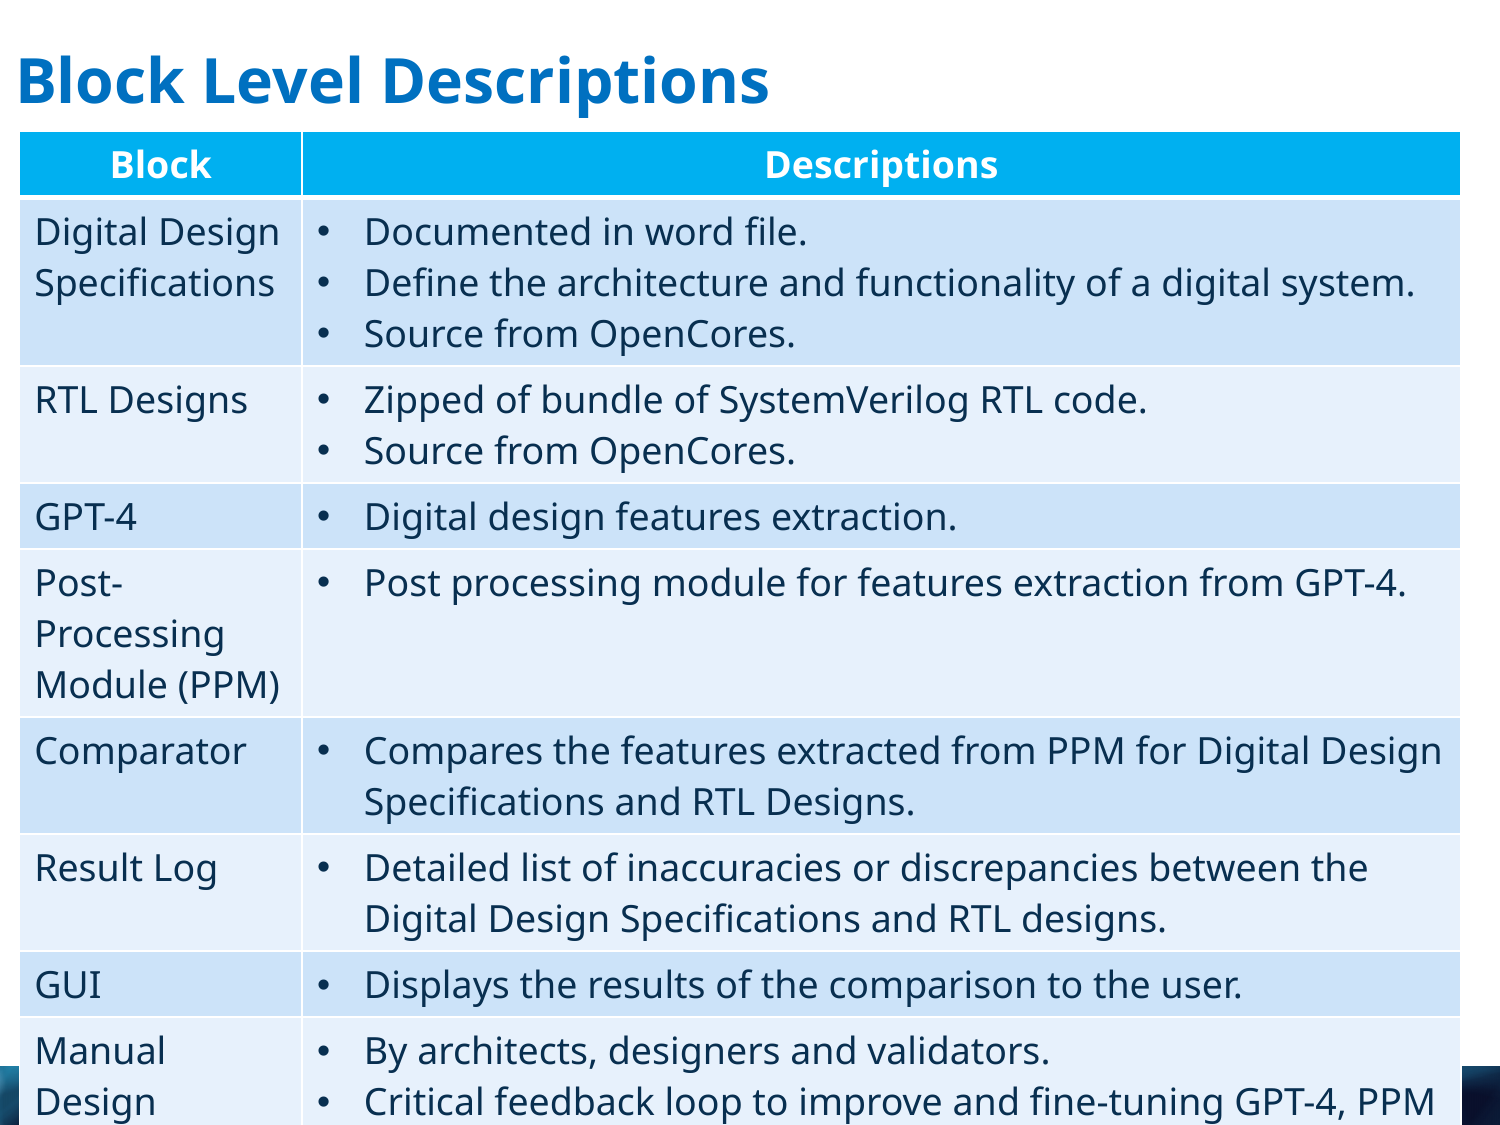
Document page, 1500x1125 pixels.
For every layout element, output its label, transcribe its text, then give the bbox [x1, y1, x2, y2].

table_cell RTL Designs [20, 367, 301, 482]
table_cell Post processing module for features extraction from GPT-4. [303, 550, 1460, 716]
table_header Descriptions [303, 132, 1460, 195]
title Block Level Descriptions [0, 33, 1287, 124]
table_cell Documented in word file. Define the architecture and functionality of a digital system. Source from OpenCores. [303, 200, 1460, 365]
table_cell Zipped of bundle of SystemVerilog RTL code. Source from OpenCores. [303, 367, 1460, 482]
table_cell Comparator [20, 718, 301, 833]
table_cell Digital design features extraction. [303, 484, 1460, 548]
table_cell GUI [20, 952, 301, 1016]
picture [1462, 1066, 1500, 1125]
table_cell Detailed list of inaccuracies or discrepancies between the Digital Design Specifications and RTL designs. [303, 835, 1460, 950]
table_cell Digital Design Specifications [20, 200, 301, 365]
table_cell GPT-4 [20, 484, 301, 548]
table_cell By architects, designers and validators. Critical feedback loop to improve and fine-tuning GPT-4, PPM and comparator. [303, 1018, 1460, 1125]
picture [0, 1066, 19, 1125]
table_cell Manual Design Reviews [20, 1018, 301, 1125]
table_cell Compares the features extracted from PPM for Digital Design Specifications and RTL Designs. [303, 718, 1460, 833]
table_cell Post-Processing Module (PPM) [20, 550, 301, 716]
table_cell Result Log [20, 835, 301, 950]
table_cell Displays the results of the comparison to the user. [303, 952, 1460, 1016]
table_header Block [20, 132, 301, 195]
